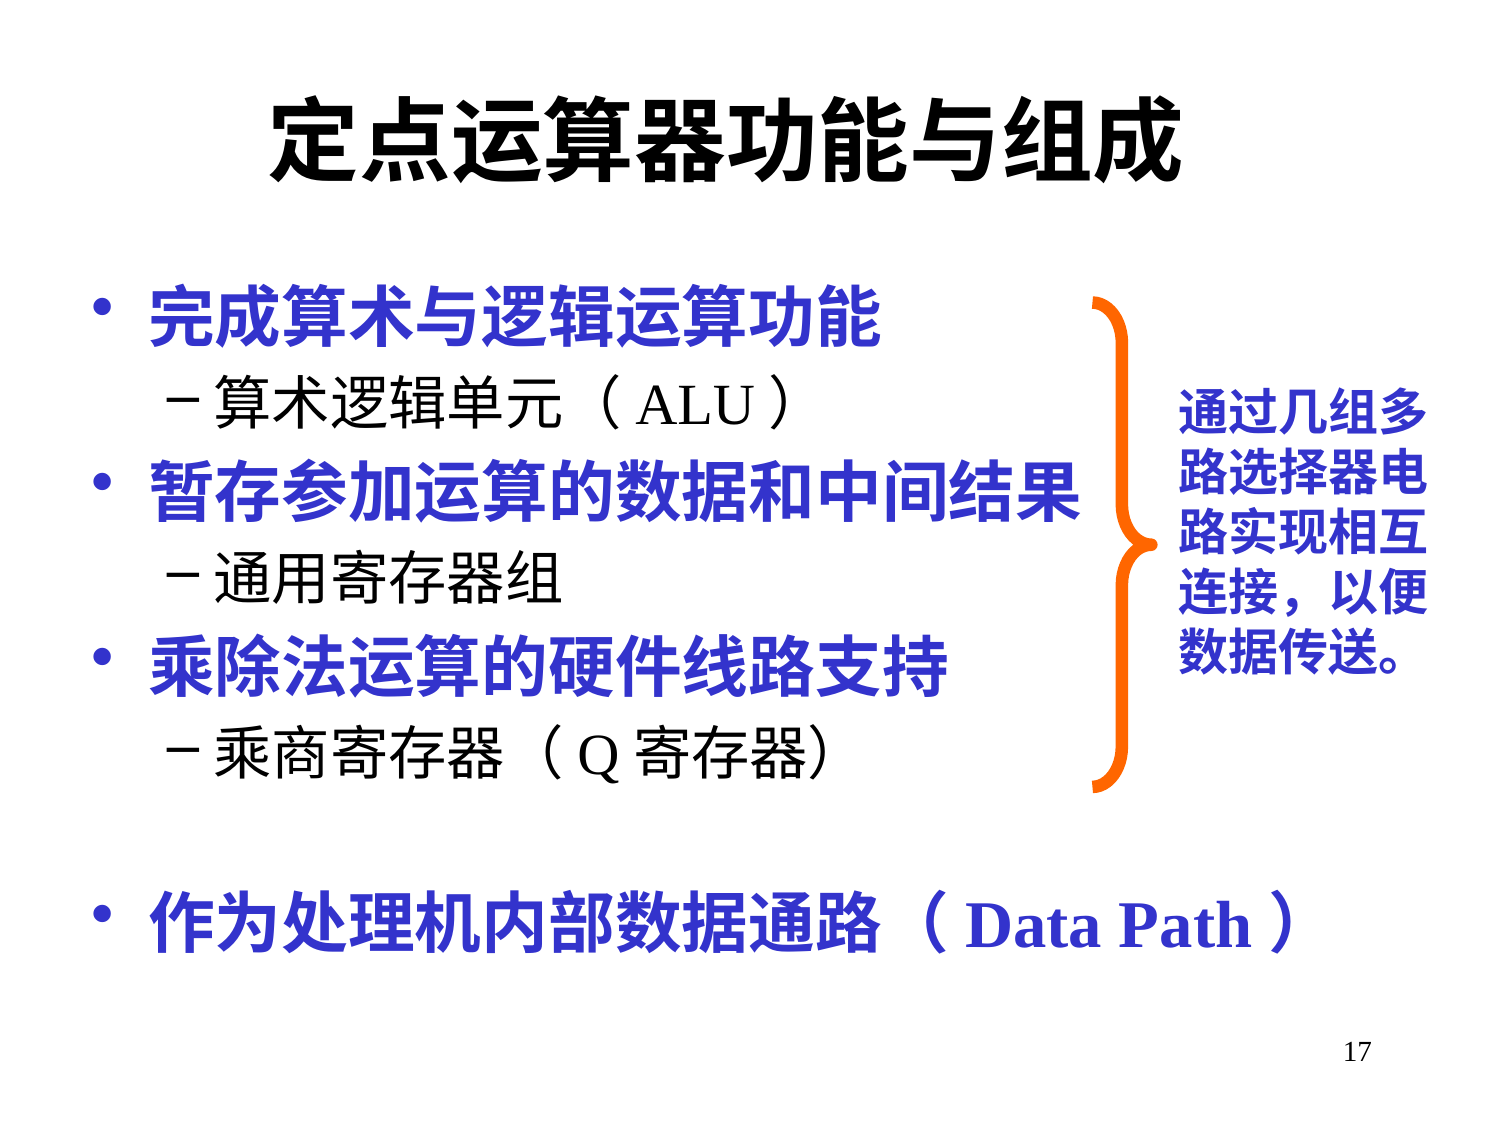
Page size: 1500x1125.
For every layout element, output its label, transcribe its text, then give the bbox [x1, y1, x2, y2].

text_box 通过几组多路选择器电路实现相互连接，以便数据传送。 [1163, 373, 1459, 689]
list 完成算术与逻辑运算功能 算术逻辑单元（ALU） 暂存参加运算的数据和中间结果 通用寄存器组 乘除法运算的硬件线路支持 乘商寄存器（Q寄存器） 作为处理机内部数据通路（Data Path） [76, 267, 1352, 1071]
text_box [1092, 302, 1152, 787]
title 定点运算器功能与组成 [112, 66, 1341, 210]
slide_number 17 [1074, 1025, 1388, 1100]
